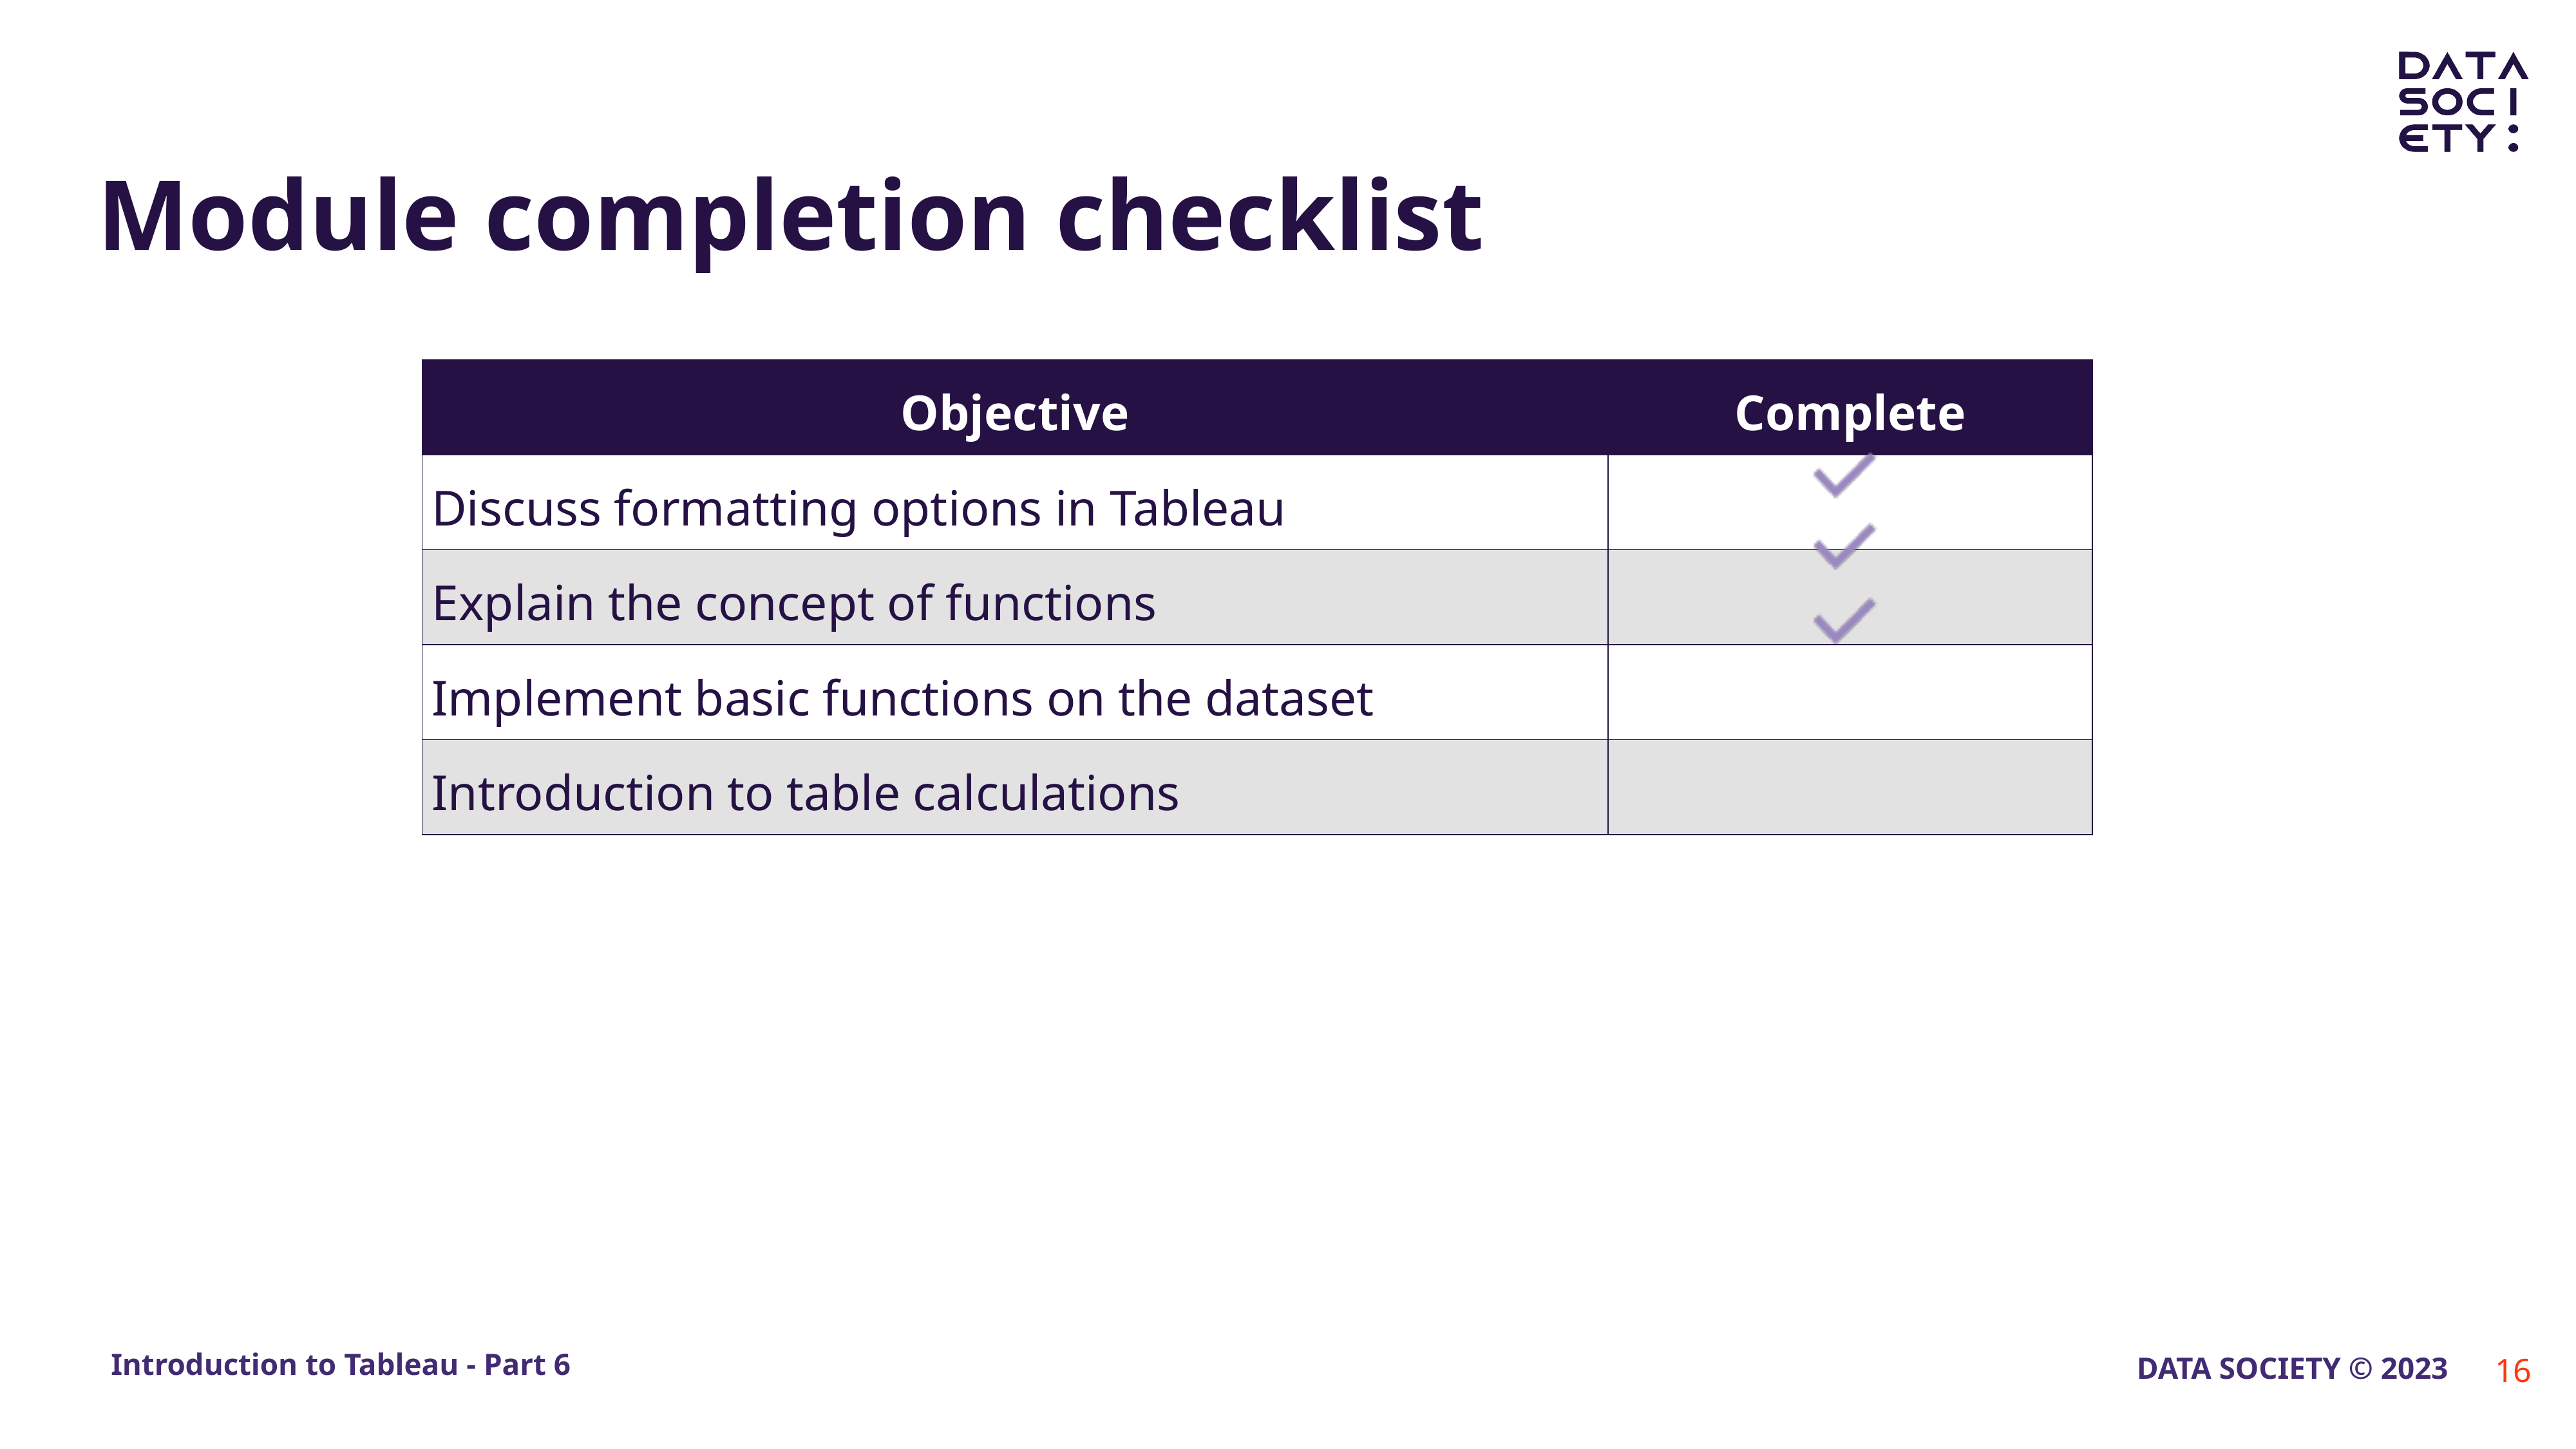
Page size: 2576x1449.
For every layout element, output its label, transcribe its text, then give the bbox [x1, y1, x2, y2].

table_cell [1609, 645, 2092, 739]
picture [1812, 588, 1879, 656]
table_cell Implement basic functions on the dataset [422, 645, 1607, 739]
table_cell [1609, 550, 1814, 644]
picture [2399, 52, 2529, 152]
table_cell [1877, 550, 2092, 644]
table_cell Explain the concept of functions [422, 550, 1607, 644]
slide_number ‹#› [2387, 1331, 2542, 1413]
table_cell Introduction to table calculations [422, 740, 1607, 834]
picture [1812, 513, 1879, 581]
table_cell [1609, 740, 2092, 834]
table_cell [1880, 455, 2092, 549]
title Module completion checklist [88, 113, 2488, 274]
table_cell Discuss formatting options in Tableau [422, 455, 1607, 549]
table_header Objective [422, 360, 1607, 454]
picture [1812, 442, 1879, 510]
table_cell [1609, 455, 1810, 549]
table_header Complete [1609, 360, 2092, 454]
